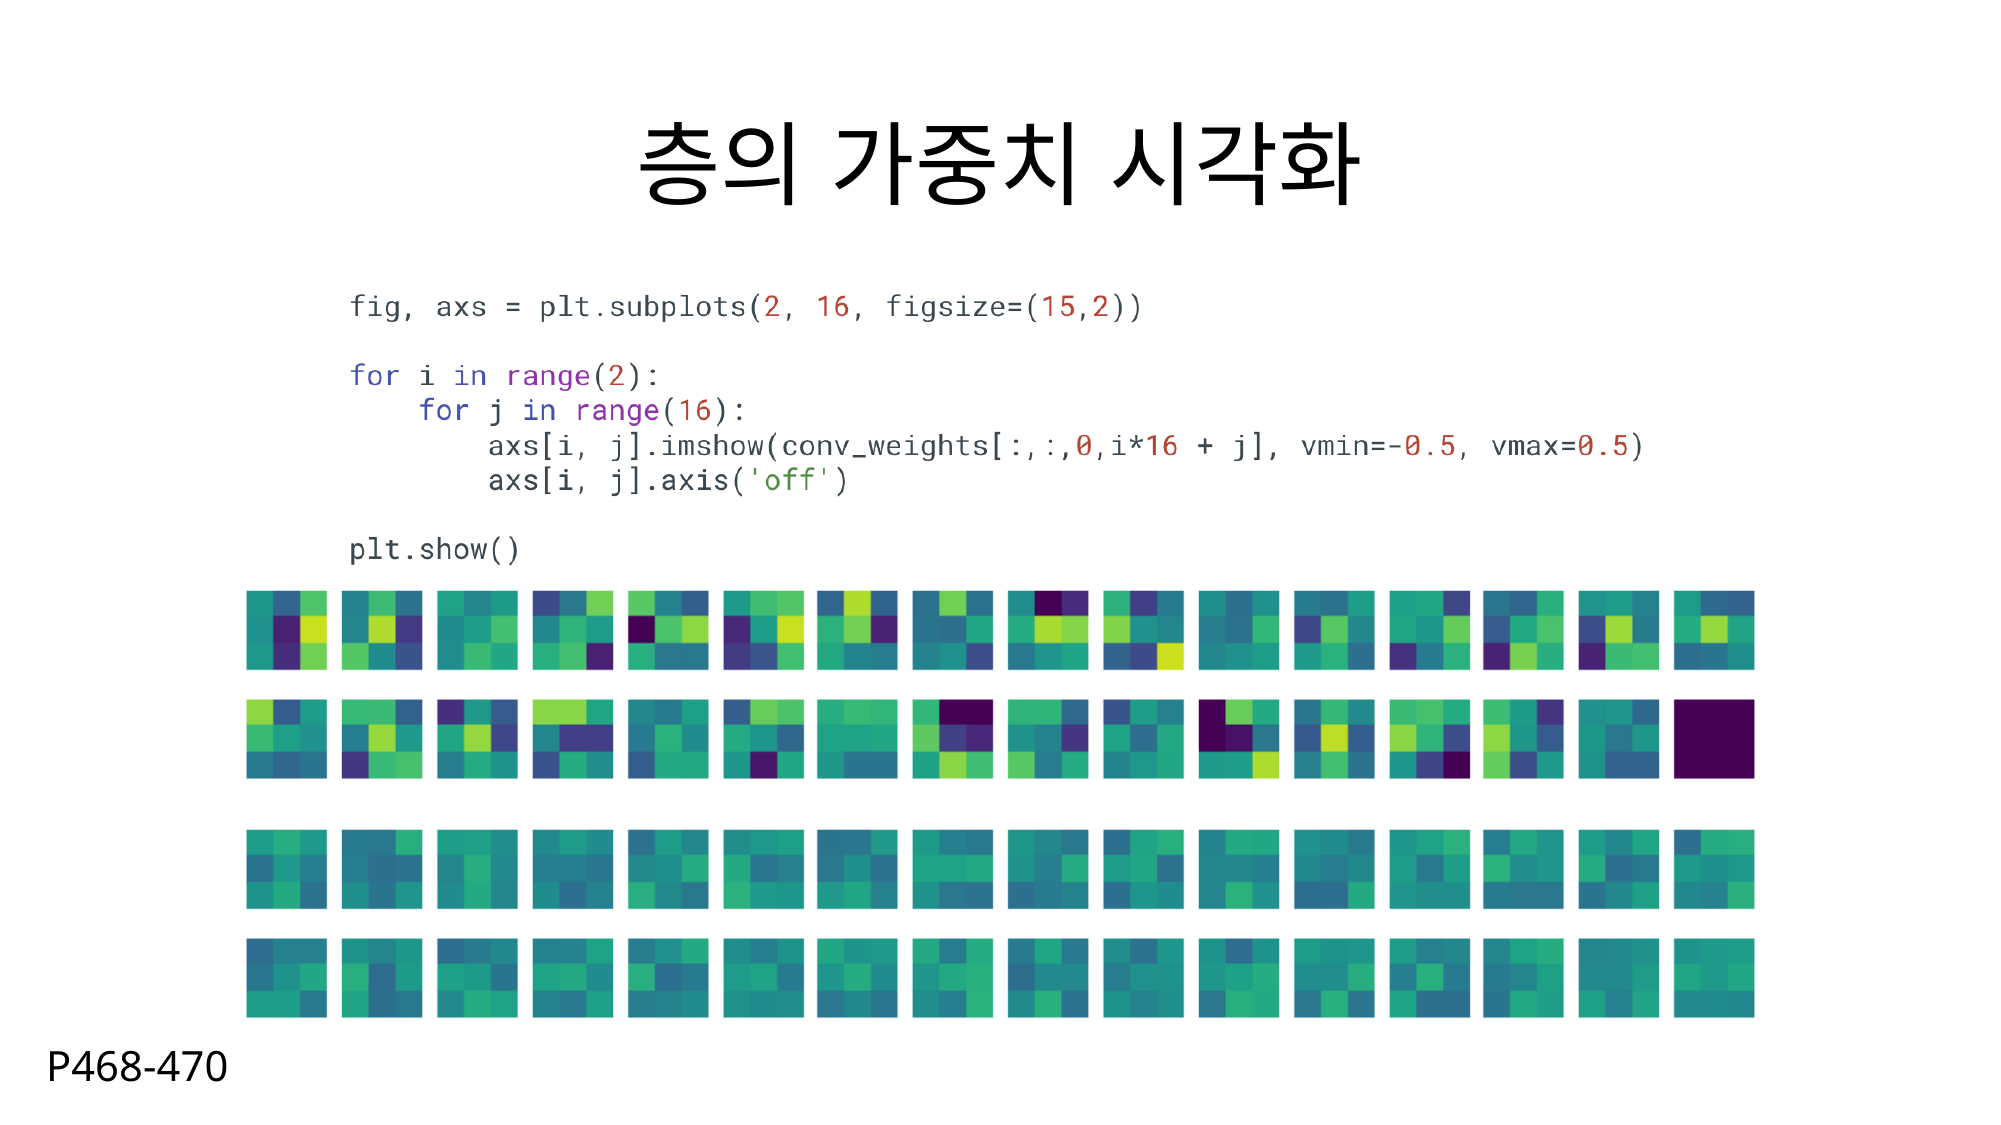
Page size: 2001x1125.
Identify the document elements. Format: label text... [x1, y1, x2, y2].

picture [234, 819, 1766, 1031]
picture [234, 277, 1766, 792]
title 층의 가중치 시각화 [137, 59, 1863, 278]
text_box P468-470 [31, 1032, 244, 1098]
